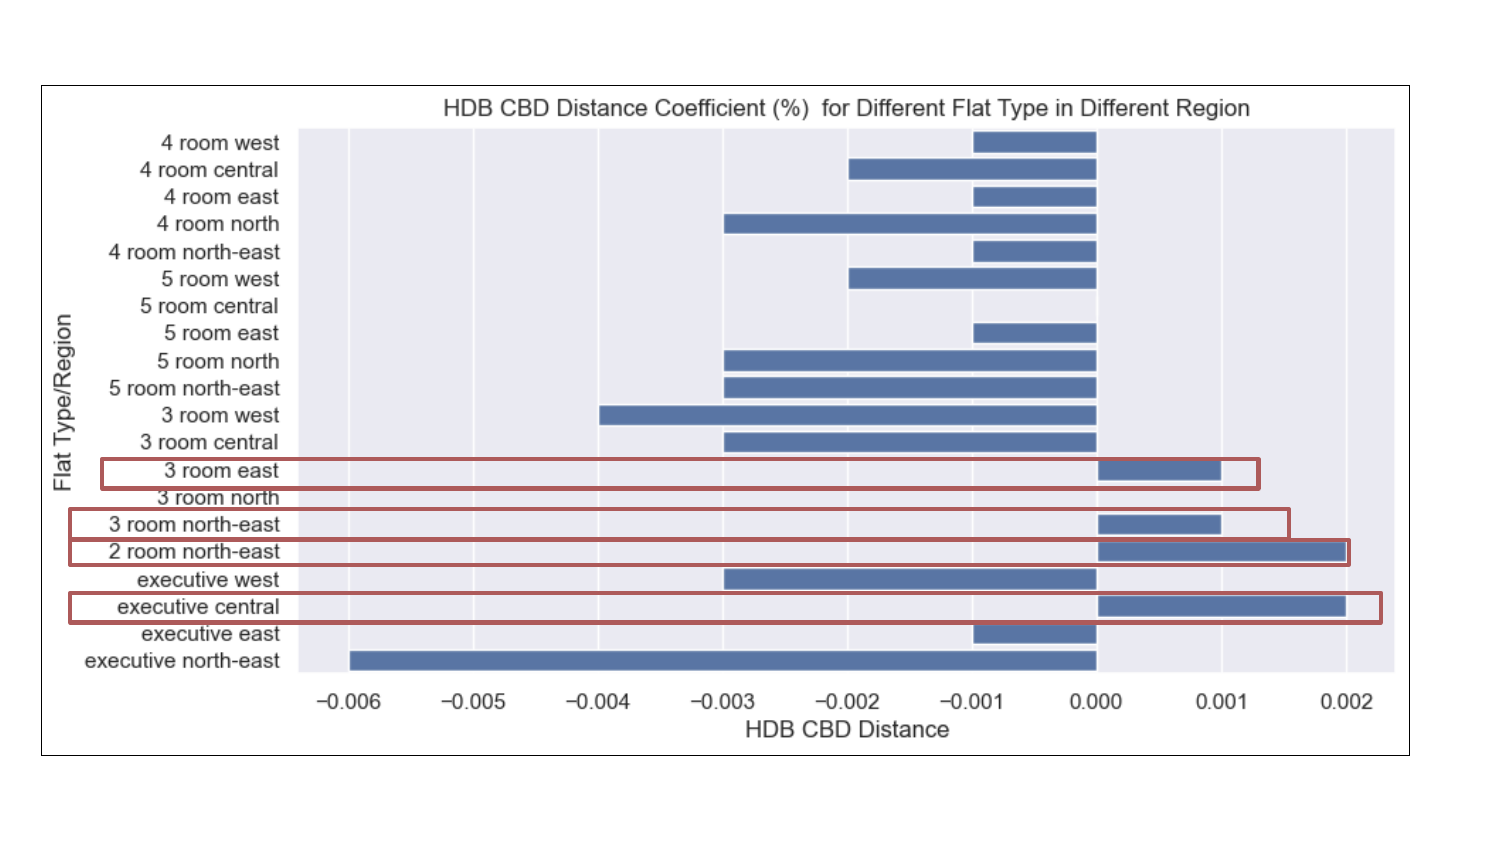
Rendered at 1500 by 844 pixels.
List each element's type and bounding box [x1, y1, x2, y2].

picture [40, 85, 1410, 756]
